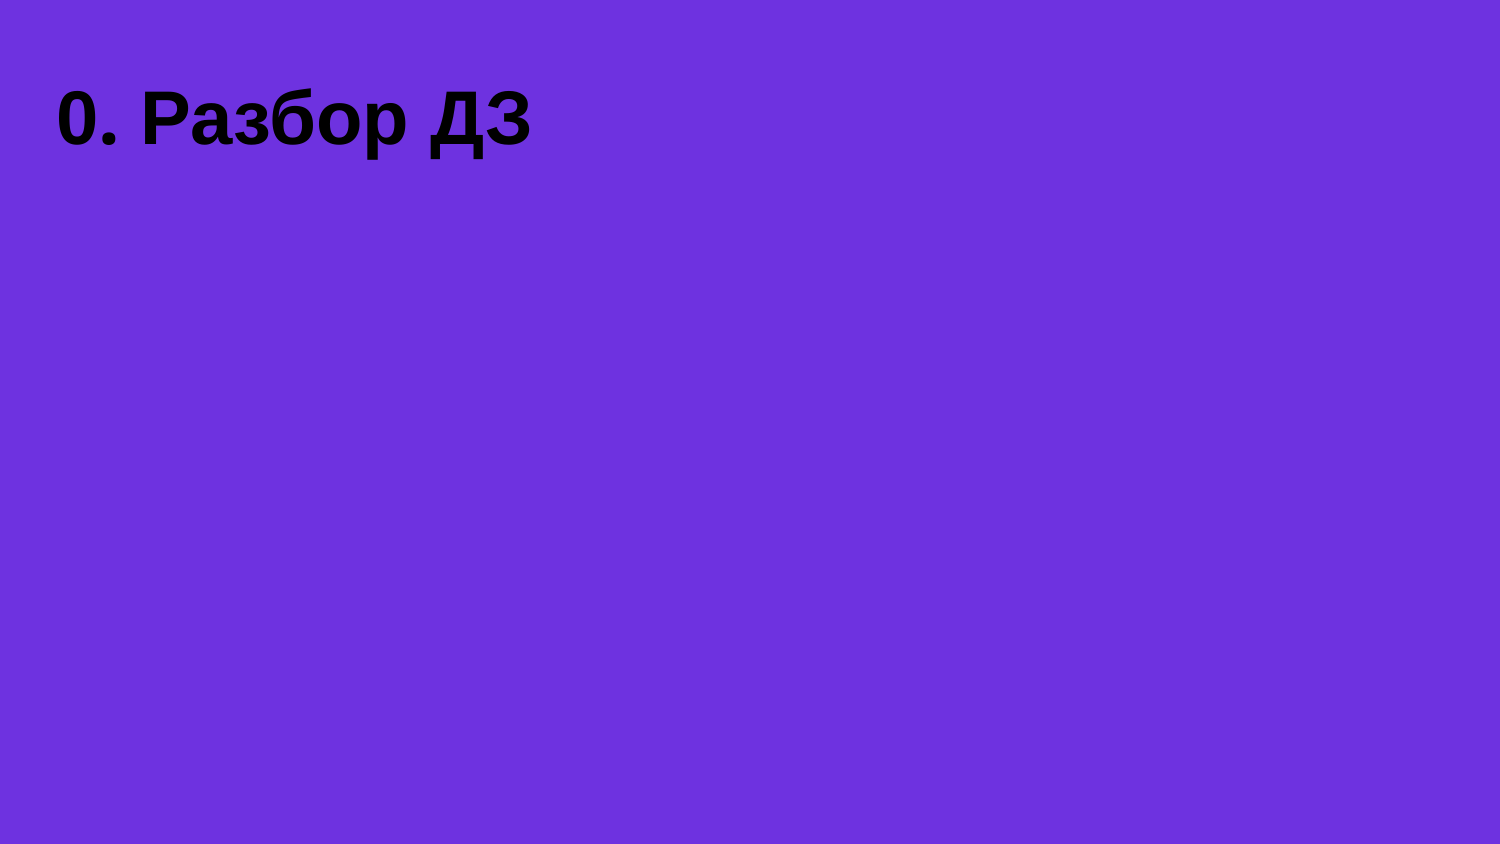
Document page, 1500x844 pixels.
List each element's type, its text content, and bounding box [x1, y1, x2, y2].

title 0. Разбор ДЗ [51, 72, 1449, 167]
